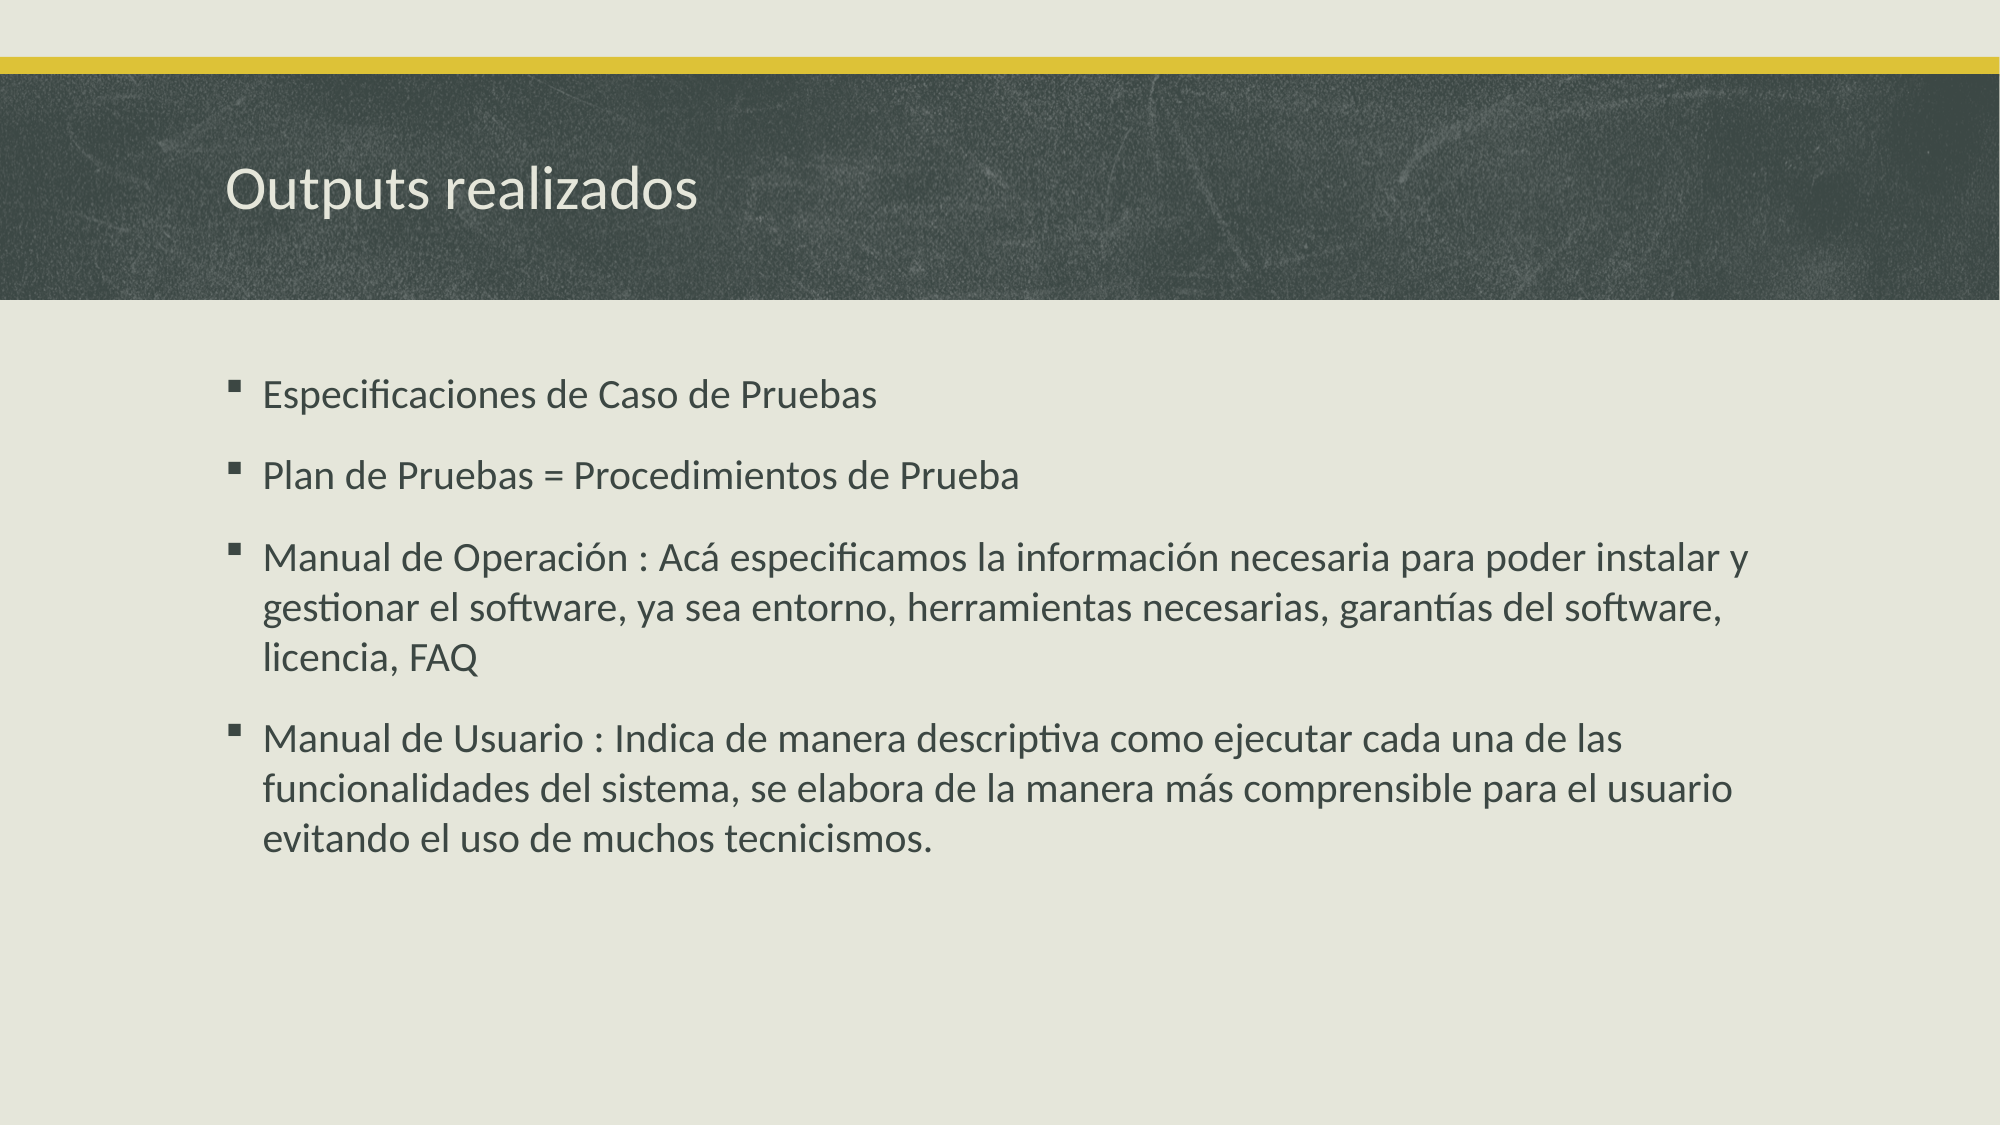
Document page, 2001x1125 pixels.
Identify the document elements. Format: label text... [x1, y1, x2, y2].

list Especificaciones de Caso de Pruebas Plan de Pruebas = Procedimientos de Prueba Manual de Operación : Acá especificamos la información necesaria para poder instalar y gestionar el software, ya sea entorno, herramientas necesarias, garantías del software, licencia, FAQ Manual de Usuario : Indica de manera descriptiva como ejecutar cada una de las funcionalidades del sistema, se elabora de la manera más comprensible para el usuario evitando el uso de muchos tecnicismos. [210, 359, 1790, 1014]
title Outputs realizados [210, 76, 1790, 300]
picture [0, 74, 2000, 300]
